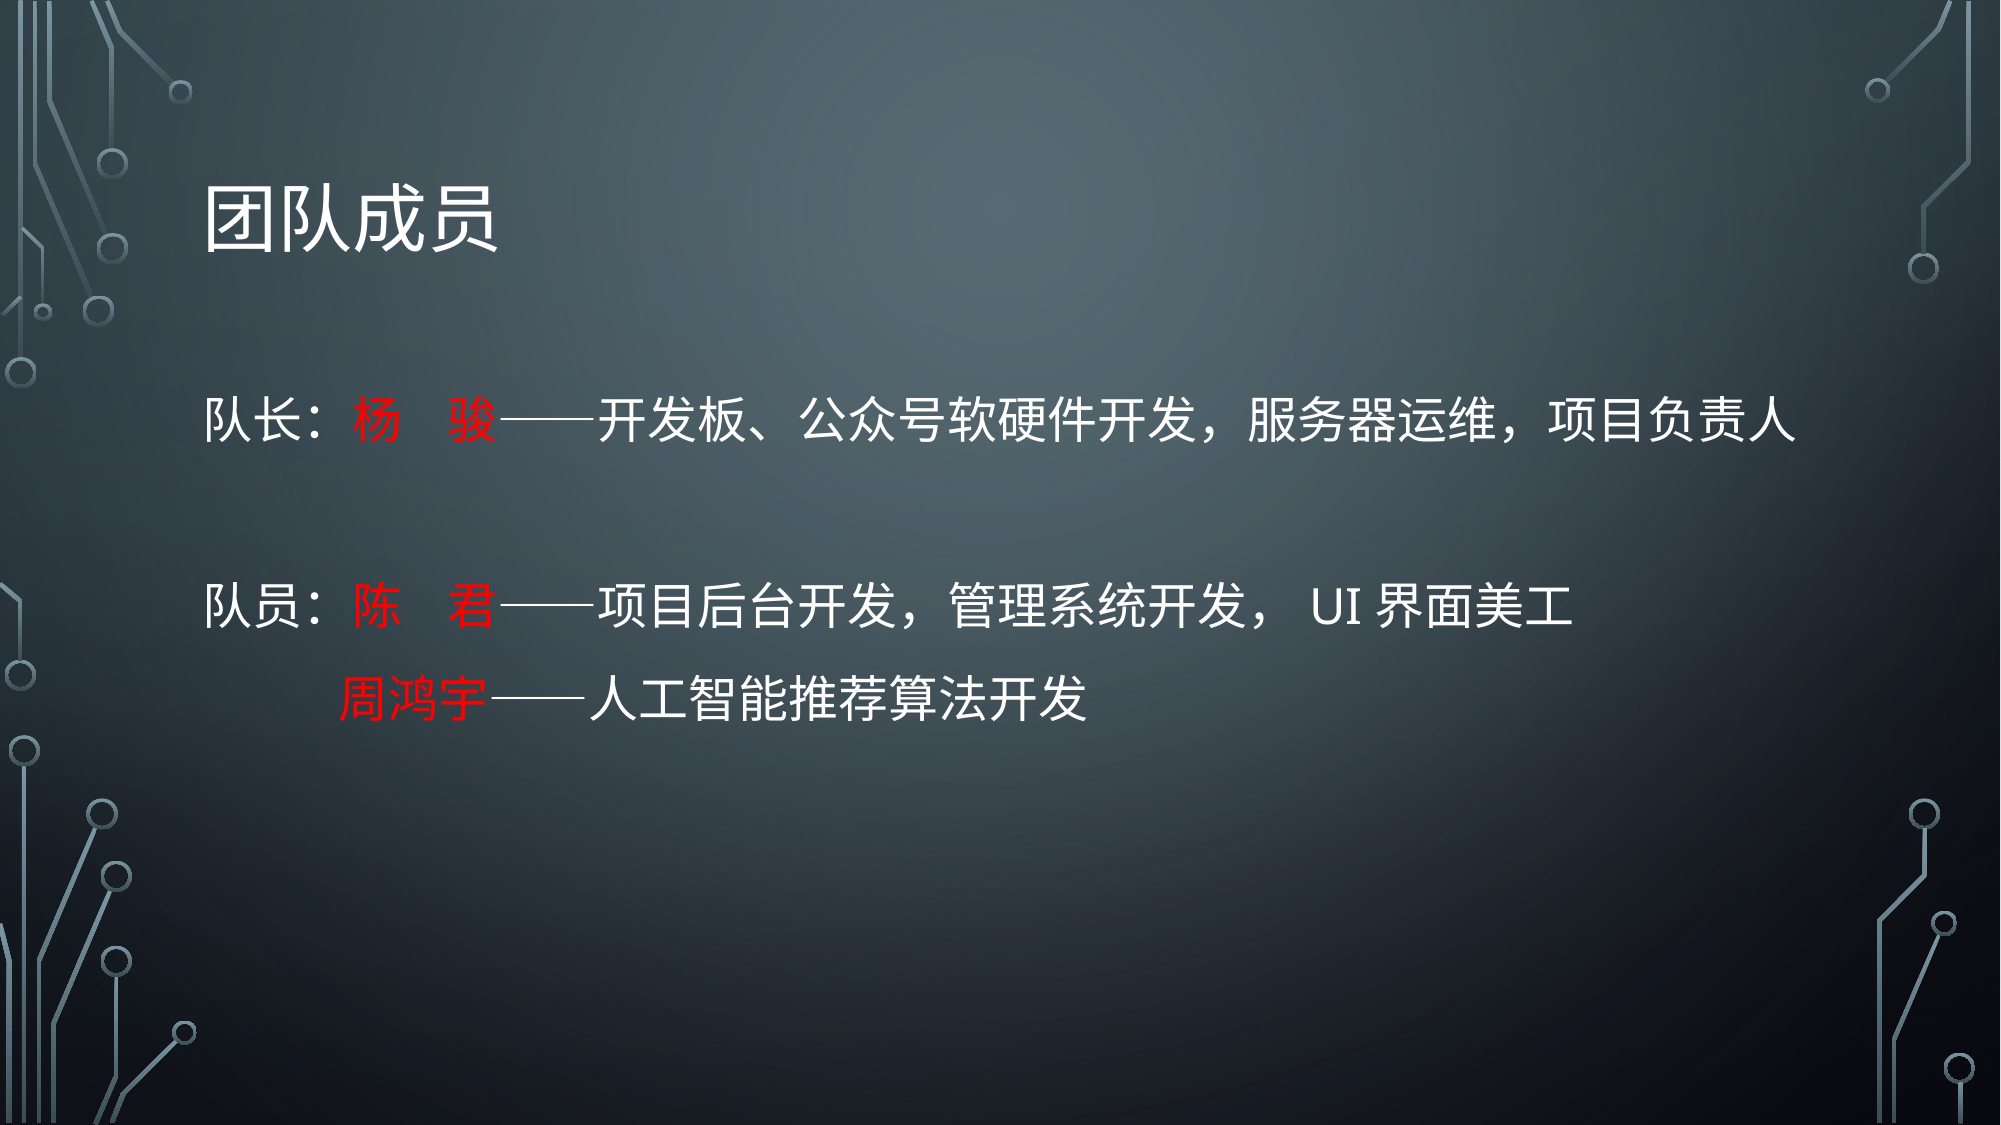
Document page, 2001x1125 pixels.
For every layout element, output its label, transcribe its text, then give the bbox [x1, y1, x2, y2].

title 团队成员 [187, 101, 1813, 344]
list 队长：杨 骏——开发板、公众号软硬件开发，服务器运维，项目负责人 队员：陈 君——项目后台开发，管理系统开发，UI界面美工 周鸿宇——人工智能推荐算法开发 [187, 369, 1949, 950]
